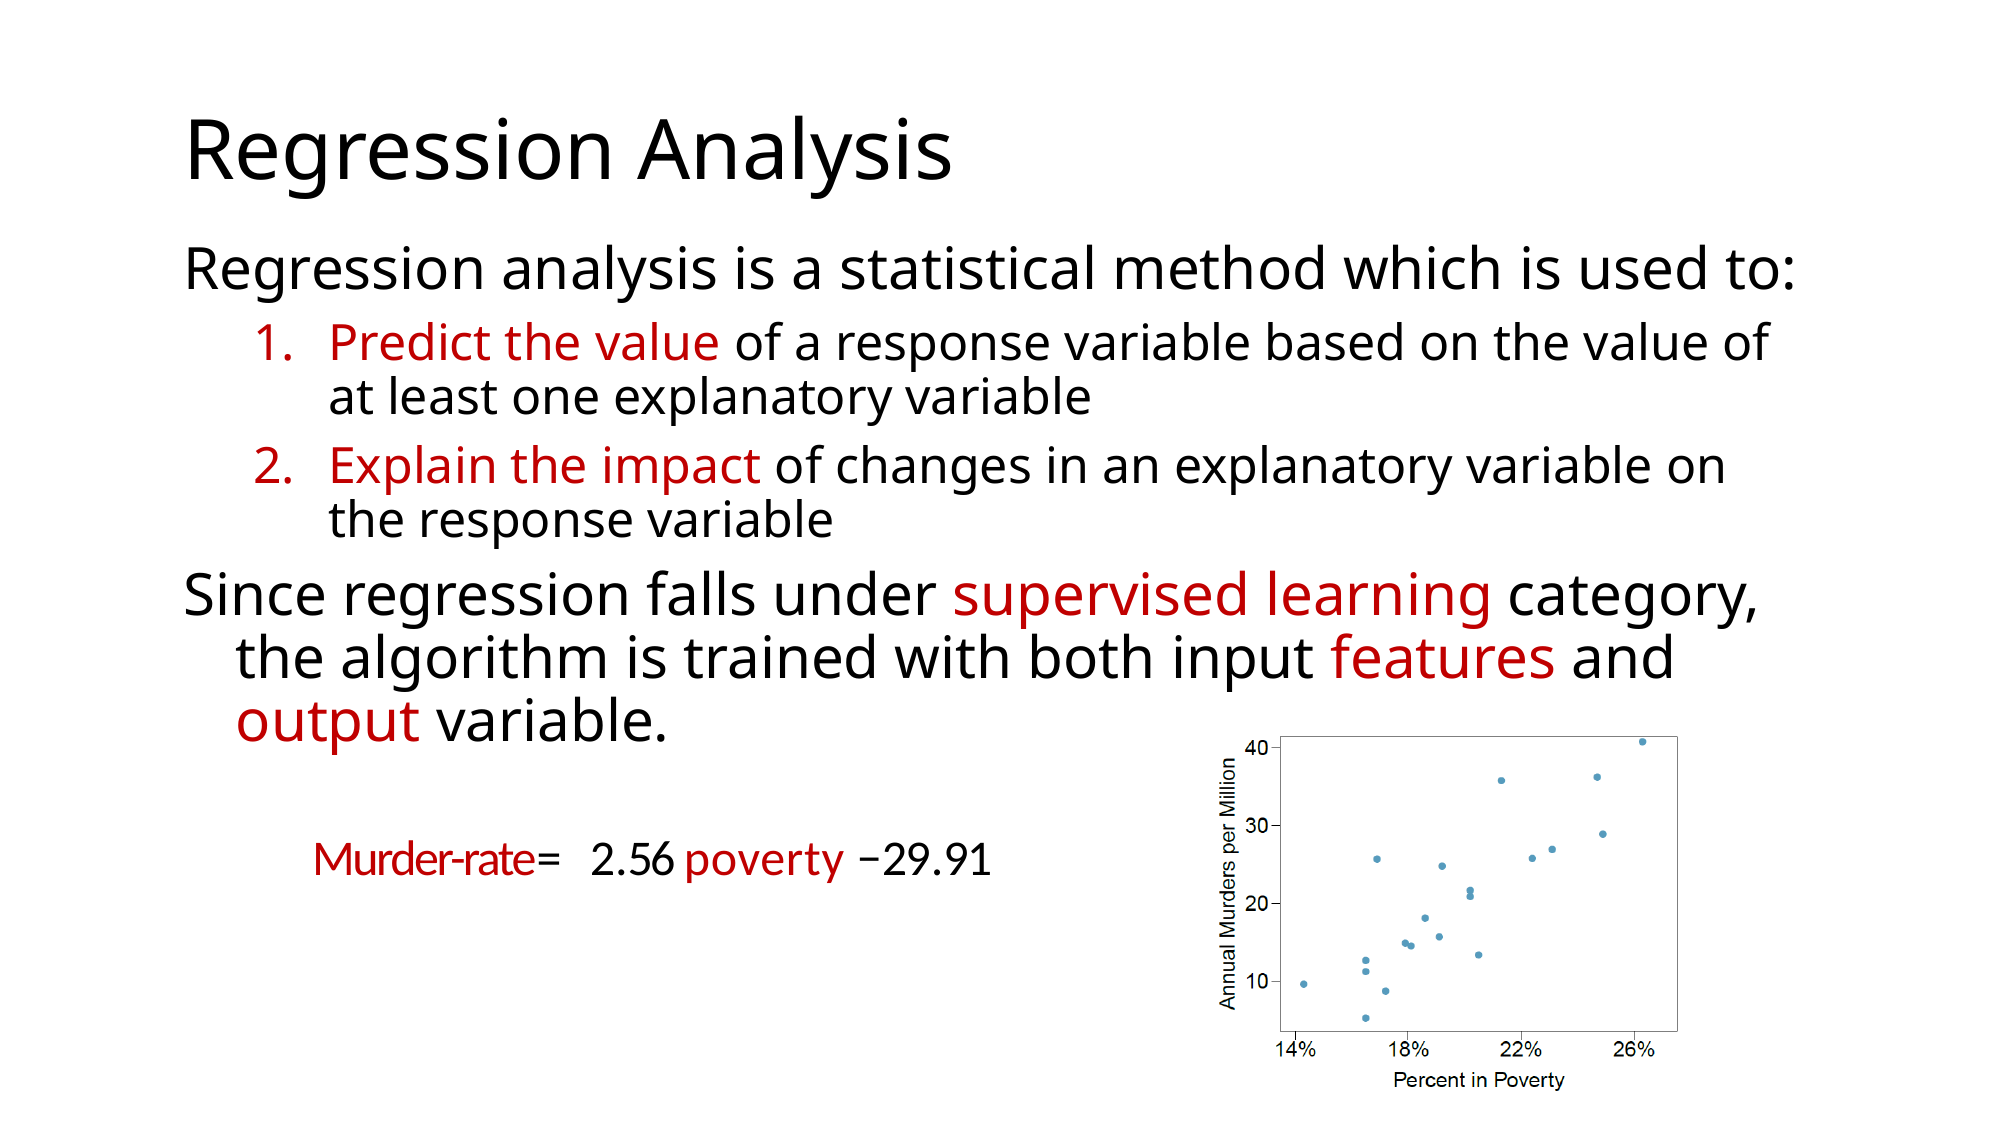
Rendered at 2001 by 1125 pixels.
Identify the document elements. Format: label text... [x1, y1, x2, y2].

list Regression analysis is a statistical method which is used to: Predict the value of a response variable based on the value of at least one explanatory variable Explain the impact of changes in an explanatory variable on the response variable Since regression falls under supervised learning category, the algorithm is trained with both input features and output variable. [168, 231, 1832, 1007]
text_box Murder-rate= 2.56 poverty −29.91 [297, 817, 1199, 893]
title Regression Analysis [168, 43, 1894, 261]
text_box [1199, 727, 1687, 1100]
